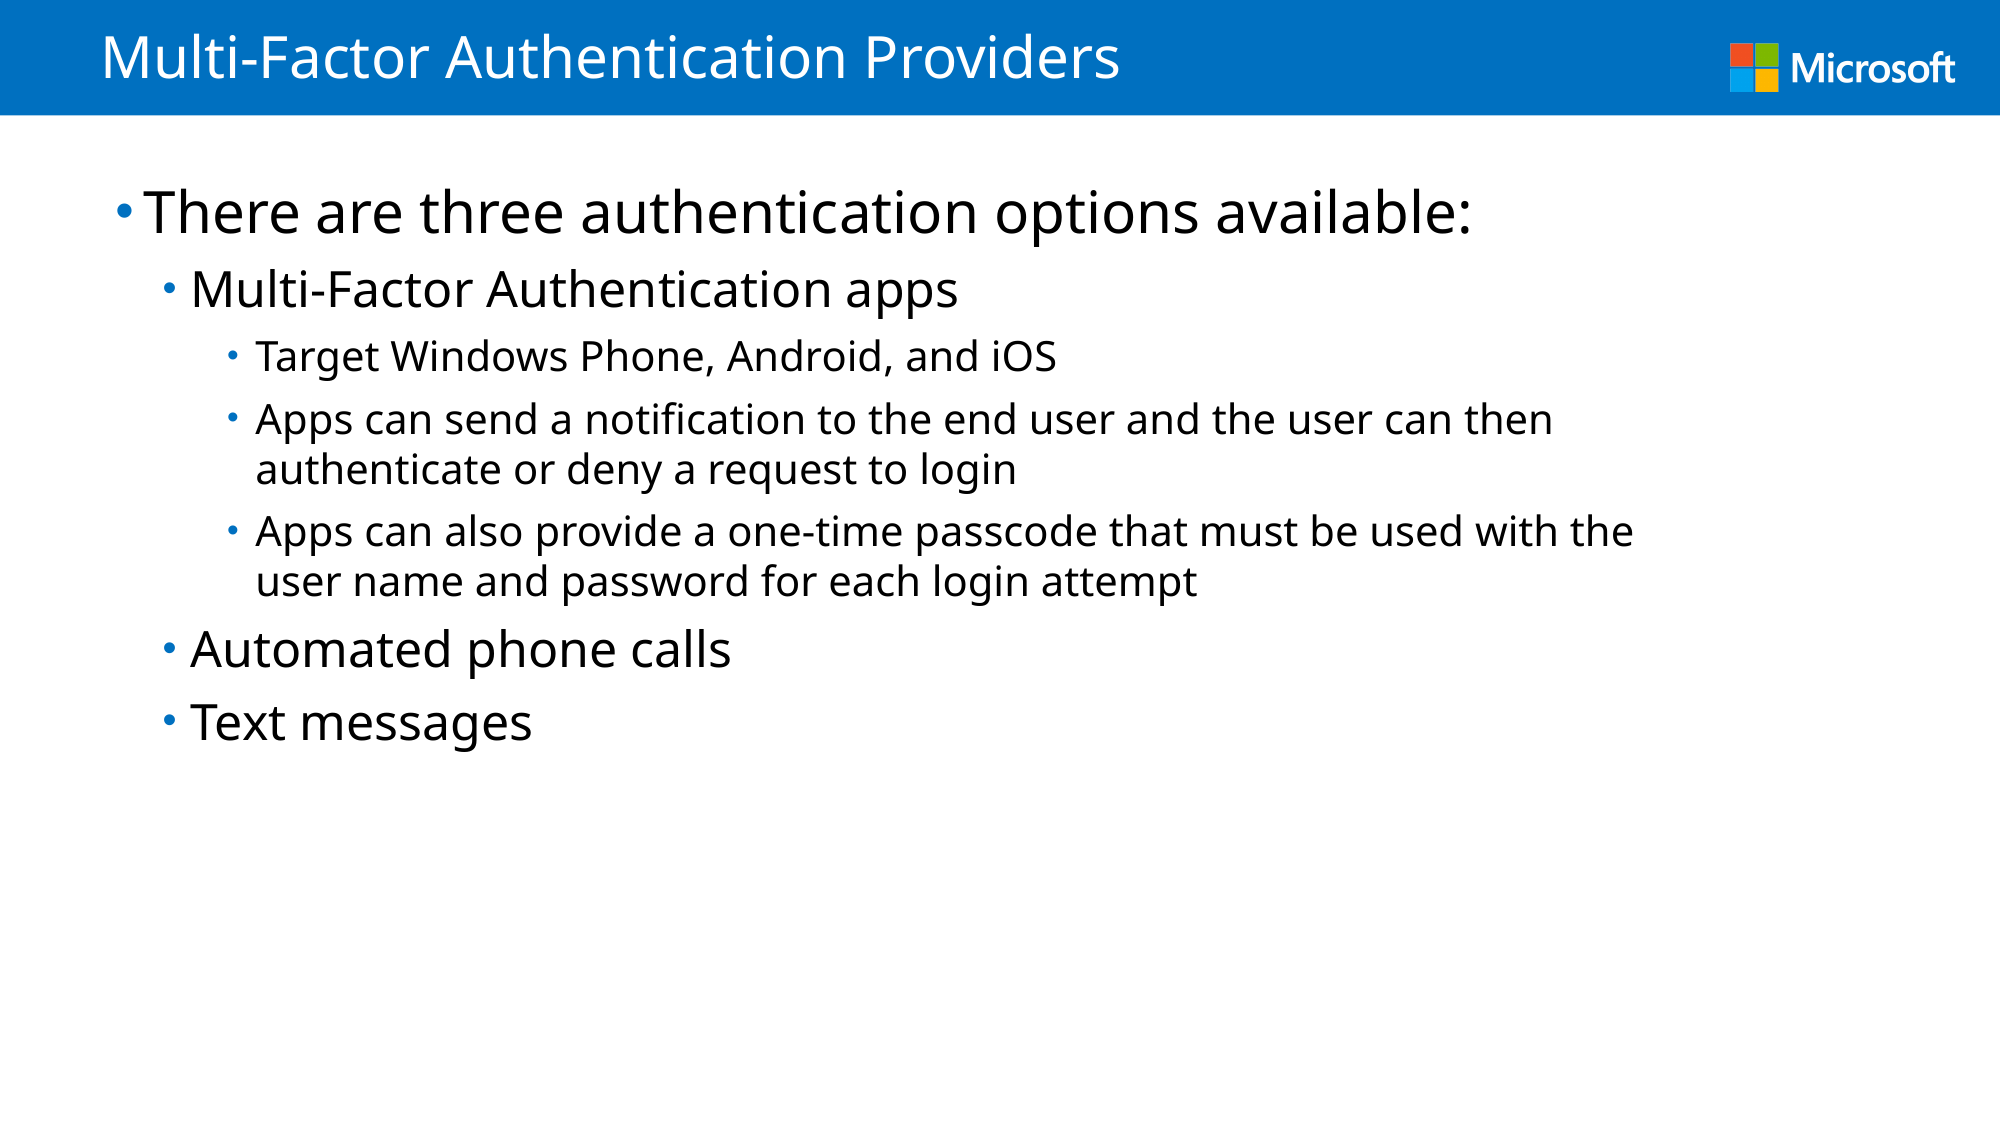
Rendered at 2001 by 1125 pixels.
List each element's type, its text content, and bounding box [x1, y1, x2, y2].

picture [1802, 14, 1986, 121]
text_box There are three authentication options available: Multi-Factor Authentication apps Target Windows Phone, Android, and iOS Apps can send a notification to the end user and the user can then authenticate or deny a request to login Apps can also provide a one-time passcode that must be used with the user name and password for each login attempt Automated phone calls Text messages [100, 167, 1658, 1012]
title Multi-Factor Authentication Providers [100, 0, 1802, 122]
